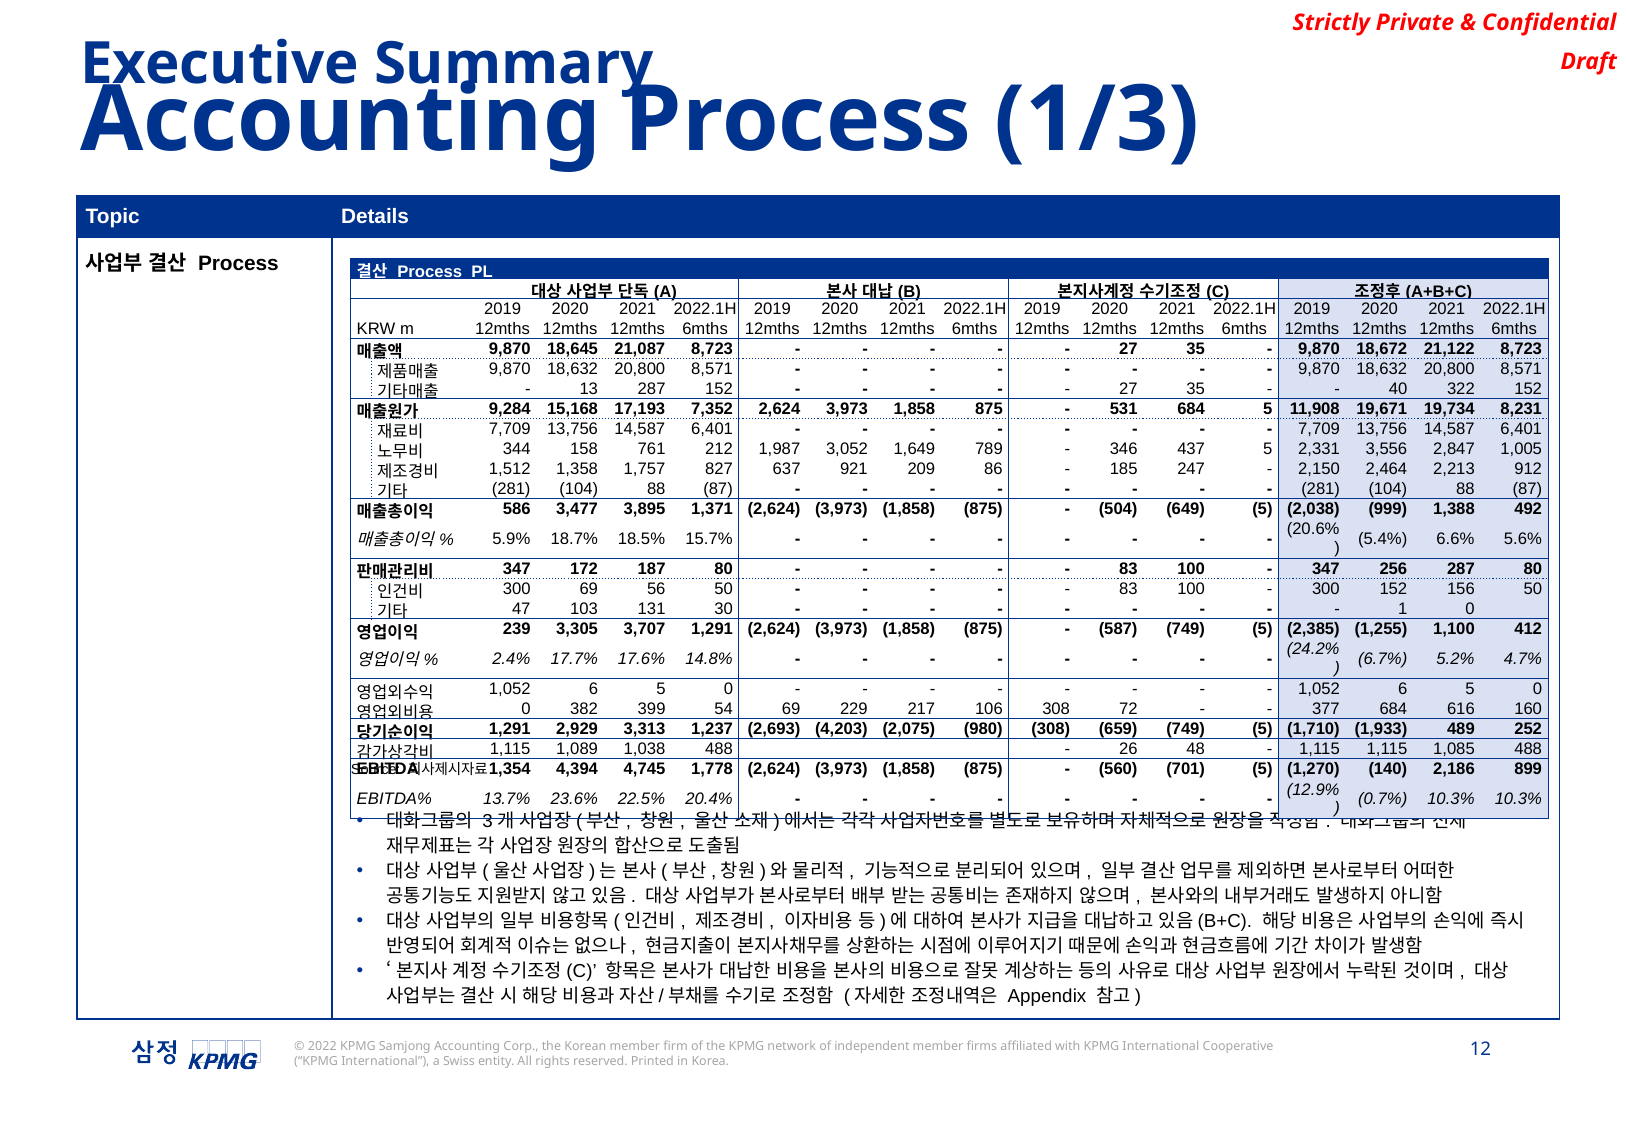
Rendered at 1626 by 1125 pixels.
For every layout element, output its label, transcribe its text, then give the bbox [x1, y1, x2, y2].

table_cell 18,632 [536, 358, 604, 378]
table_cell 2020 [1076, 299, 1143, 318]
table_cell - [1076, 418, 1143, 438]
table_cell - [941, 579, 1008, 599]
table_cell (875) [941, 499, 1008, 519]
table_cell - [1009, 639, 1076, 678]
table_cell - [1143, 358, 1211, 378]
table_cell 1,987 [739, 438, 806, 458]
table_cell 12mths [1279, 318, 1346, 338]
table_cell - [1076, 779, 1143, 818]
table_cell 12mths [536, 318, 604, 338]
table_cell 12mths [1346, 318, 1413, 338]
table_cell 2019 [1009, 299, 1076, 318]
table_cell 344 [469, 438, 536, 458]
table_cell - [874, 378, 941, 398]
table_cell 2022.1H [941, 299, 1008, 318]
table_cell 131 [604, 599, 671, 618]
table_cell 21,087 [604, 339, 671, 358]
table_cell 3,895 [604, 499, 671, 519]
table_cell 2021 [1143, 299, 1211, 318]
table_cell [874, 739, 941, 758]
table_cell - [941, 679, 1008, 699]
table_header 결산 Process_PL [351, 259, 1548, 278]
table_cell 6 [1346, 679, 1413, 699]
table_cell 5.2% [1413, 639, 1481, 678]
table_cell 12mths [604, 318, 671, 338]
table_cell 5.6% [1481, 519, 1548, 558]
table_cell 22.5% [604, 779, 671, 818]
table_cell 921 [806, 458, 874, 478]
table_cell - [1009, 399, 1076, 418]
table_cell 40 [1346, 378, 1413, 398]
table_cell 매출총이익% [351, 519, 469, 558]
table_cell 2,929 [536, 719, 604, 738]
table_cell - [1143, 599, 1211, 618]
table_cell - [1076, 599, 1143, 618]
table_cell 1,115 [1279, 739, 1346, 758]
table_cell 5 [604, 679, 671, 699]
table_cell 308 [1009, 699, 1076, 718]
table_cell 1,371 [671, 499, 738, 519]
table_cell 3,556 [1346, 438, 1413, 458]
table_cell 3,313 [604, 719, 671, 738]
table_cell 287 [604, 378, 671, 398]
table_cell 88 [1413, 478, 1481, 498]
table_cell 212 [671, 438, 738, 458]
table_cell (5) [1211, 619, 1278, 639]
table_cell 152 [1481, 378, 1548, 398]
table_cell (1,710) [1279, 719, 1346, 738]
table_cell 12mths [469, 318, 536, 338]
table_cell - [1009, 519, 1076, 558]
table_cell - [806, 378, 874, 398]
table_cell 3,707 [604, 619, 671, 639]
table_cell - [874, 418, 941, 438]
table_cell [351, 418, 371, 438]
table_cell [806, 739, 874, 758]
table_cell 488 [1481, 739, 1548, 758]
table_cell 12mths [1413, 318, 1481, 338]
table_cell 1,512 [469, 458, 536, 478]
table_cell - [1009, 779, 1076, 818]
table_cell - [1009, 599, 1076, 618]
table_cell - [806, 339, 874, 358]
table_cell 2,150 [1279, 458, 1346, 478]
table_cell 영업이익% [351, 639, 469, 678]
table_cell 노무비 [371, 438, 469, 458]
table_cell 인건비 [371, 579, 469, 599]
table_cell (1,270) [1279, 759, 1346, 779]
table_cell - [941, 779, 1008, 818]
table_cell [391, 299, 469, 318]
table_cell 2022.1H [1481, 299, 1548, 318]
table_cell 11,908 [1279, 399, 1346, 418]
table_cell 20,800 [604, 358, 671, 378]
table_cell 6mths [941, 318, 1008, 338]
table_cell - [1076, 679, 1143, 699]
table_cell 239 [469, 619, 536, 639]
table_cell 18.5% [604, 519, 671, 558]
table_cell (104) [536, 478, 604, 498]
table_cell 본지사계정 수기조정(C) [1009, 279, 1278, 298]
table_cell (560) [1076, 759, 1143, 779]
table_cell - [1143, 779, 1211, 818]
table_cell - [1143, 639, 1211, 678]
table_cell (5) [1211, 499, 1278, 519]
table_cell - [874, 559, 941, 579]
table_cell - [1211, 458, 1278, 478]
table_cell 300 [469, 579, 536, 599]
table_cell 23.6% [536, 779, 604, 818]
table_cell 2022.1H [671, 299, 738, 318]
table_cell 1,089 [536, 739, 604, 758]
table_cell 18,645 [536, 339, 604, 358]
table_cell [351, 438, 371, 458]
table_cell 영업이익 [351, 619, 469, 639]
table_cell 0 [1413, 599, 1481, 618]
table_cell 12mths [1009, 318, 1076, 338]
table_cell 10.3% [1413, 779, 1481, 818]
table_cell 152 [1346, 579, 1413, 599]
table_cell 2019 [469, 299, 536, 318]
table_cell 217 [874, 699, 941, 718]
table_cell - [739, 679, 806, 699]
table_cell 1,100 [1413, 619, 1481, 639]
table_cell (2,038) [1279, 499, 1346, 519]
table_cell 0 [469, 699, 536, 718]
table_cell (504) [1076, 499, 1143, 519]
table_cell 8,723 [1481, 339, 1548, 358]
table_cell - [1009, 559, 1076, 579]
table_cell 2019 [1279, 299, 1346, 318]
table_cell 229 [806, 699, 874, 718]
table_cell 26 [1076, 739, 1143, 758]
table_cell [351, 599, 371, 618]
table_cell (659) [1076, 719, 1143, 738]
table_cell 531 [1076, 399, 1143, 418]
table_cell (87) [671, 478, 738, 498]
table_cell 12mths [1076, 318, 1143, 338]
table_cell EBITDA% [351, 779, 469, 818]
table_cell 56 [604, 579, 671, 599]
table_cell - [1009, 579, 1076, 599]
table_cell 20.4% [671, 779, 738, 818]
table_cell - [874, 478, 941, 498]
table_cell (1,858) [874, 619, 941, 639]
table_cell (1,858) [874, 759, 941, 779]
table_cell - [739, 418, 806, 438]
table_cell 1,115 [469, 739, 536, 758]
table_cell 252 [1481, 719, 1548, 738]
table_cell 5 [1413, 679, 1481, 699]
table_cell - [739, 779, 806, 818]
table_cell 8,571 [671, 358, 738, 378]
table_cell 6mths [1211, 318, 1278, 338]
table_cell - [806, 679, 874, 699]
table_cell 100 [1143, 559, 1211, 579]
table_cell (2,075) [874, 719, 941, 738]
table_cell 2,464 [1346, 458, 1413, 478]
table_cell - [1211, 478, 1278, 498]
table_cell 83 [1076, 579, 1143, 599]
table_cell 17.6% [604, 639, 671, 678]
table_cell (5.4%) [1346, 519, 1413, 558]
table_cell - [1009, 679, 1076, 699]
table_cell - [941, 599, 1008, 618]
table_cell (104) [1346, 478, 1413, 498]
table_cell 80 [671, 559, 738, 579]
table_cell 1,052 [1279, 679, 1346, 699]
table_header Topic [78, 196, 331, 237]
table_cell - [1009, 438, 1076, 458]
table_cell 0 [1481, 679, 1548, 699]
table_cell 2021 [604, 299, 671, 318]
table_cell 20,800 [1413, 358, 1481, 378]
table_cell (281) [469, 478, 536, 498]
table_cell - [941, 478, 1008, 498]
table_cell (3,973) [806, 499, 874, 519]
table_cell 12mths [806, 318, 874, 338]
table_cell 17.7% [536, 639, 604, 678]
table_header Details [333, 196, 1559, 237]
table_cell 54 [671, 699, 738, 718]
table_cell 9,870 [1279, 339, 1346, 358]
table_cell 9,284 [469, 399, 536, 418]
table_cell 7,709 [1279, 418, 1346, 438]
table_cell 3,477 [536, 499, 604, 519]
table_cell 1,085 [1413, 739, 1481, 758]
table_cell - [941, 639, 1008, 678]
table_cell 187 [604, 559, 671, 579]
table_cell - [1076, 478, 1143, 498]
table_cell 8,571 [1481, 358, 1548, 378]
table_cell 1,052 [469, 679, 536, 699]
text_box Accounting Process (1/3) [65, 81, 1475, 178]
table_cell 2022.1H [1211, 299, 1278, 318]
table_cell 1,649 [874, 438, 941, 458]
table_cell [941, 739, 1008, 758]
table_cell - [941, 418, 1008, 438]
table_cell 10.3% [1481, 779, 1548, 818]
table_cell (1,255) [1346, 619, 1413, 639]
table_cell - [1009, 418, 1076, 438]
table_cell 437 [1143, 438, 1211, 458]
table_cell 346 [1076, 438, 1143, 458]
table_cell (308) [1009, 719, 1076, 738]
table_cell 27 [1076, 339, 1143, 358]
table_cell 1,115 [1346, 739, 1413, 758]
table_cell 1,858 [874, 399, 941, 418]
table_cell 2021 [874, 299, 941, 318]
table_cell - [1009, 739, 1076, 758]
table_cell 5.9% [469, 519, 536, 558]
table_cell 684 [1143, 399, 1211, 418]
table_cell 7,352 [671, 399, 738, 418]
table_cell (281) [1279, 478, 1346, 498]
table_cell 489 [1413, 719, 1481, 738]
table_cell 684 [1346, 699, 1413, 718]
table_cell 5 [1211, 399, 1278, 418]
table_cell (87) [1481, 478, 1548, 498]
table_cell 50 [1481, 579, 1548, 599]
picture [129, 1038, 263, 1071]
table_cell - [806, 599, 874, 618]
table_cell - [874, 599, 941, 618]
table_cell 대상 사업부 단독(A) [469, 279, 738, 298]
table_cell - [874, 579, 941, 599]
table_cell 매출총이익 [351, 499, 469, 519]
table_cell 35 [1143, 339, 1211, 358]
table_cell (587) [1076, 619, 1143, 639]
table_cell - [941, 519, 1008, 558]
table_cell 1,291 [469, 719, 536, 738]
text_box 태화그룹의 3개 사업장(부산, 창원, 울산 소재)에서는 각각 사업자번호를 별도로 보유하며 자체적으로 원장을 작성함. 태화그룹의 전체 재무제표는 각 사업장 원장의 합산으로 도출됨 대상 사업부(울산 사업장)는 본사(부산,창원)와 물리적, 기능적으로 분리되어 있으며, 일부 결산 업무를 제외하면 본사로부터 어떠한 공통기능도 지원받지 않고 있음. 대상 사업부가 본사로부터 배부 받는 공통비는 존재하지 않으며, 본사와의 내부거래도 발생하지 아니함 대상 사업부의 일부 비용항목(인건비, 제조경비, 이자비용 등)에 대하여 본사가 지급을 대납하고 있음(B+C). 해당 비용은 사업부의 손익에 즉시 반영되어 회계적 이슈는 없으나, 현금지출이 본지사채무를 상환하는 시점에 이루어지기 때문에 손익과 현금흐름에 기간 차이가 발생함 ‘본지사 계정 수기조정(C)’ 항목은 본사가 대납한 비용을 본사의 비용으로 잘못 계상하는 등의 사유로 대상 사업부 원장에서 누락된 것이며, 대상 사업부는 결산 시 해당 비용과 자산/부채를 수기로 조정함 (자세한 조정내역은 Appendix 참고) [350, 819, 1549, 1020]
table_cell - [806, 579, 874, 599]
table_cell (3,973) [806, 759, 874, 779]
table_cell 50 [671, 579, 738, 599]
table_cell 6,401 [671, 418, 738, 438]
table_cell 감가상각비 [351, 739, 469, 758]
table_cell 15,168 [536, 399, 604, 418]
table_cell - [739, 519, 806, 558]
table_cell (875) [941, 759, 1008, 779]
table_cell - [941, 559, 1008, 579]
table_cell 322 [1413, 378, 1481, 398]
table_cell [1481, 599, 1548, 618]
table_cell - [1211, 739, 1278, 758]
table_cell - [1143, 679, 1211, 699]
table_cell 35 [1143, 378, 1211, 398]
table_cell - [1143, 699, 1211, 718]
table_cell 2,331 [1279, 438, 1346, 458]
table_cell - [1211, 559, 1278, 579]
table_cell 86 [941, 458, 1008, 478]
table_cell - [1211, 579, 1278, 599]
table_cell 21,122 [1413, 339, 1481, 358]
table_cell - [874, 779, 941, 818]
table_cell 2,847 [1413, 438, 1481, 458]
table_cell 1,291 [671, 619, 738, 639]
table_cell - [1076, 358, 1143, 378]
table_cell 1,778 [671, 759, 738, 779]
table_cell 9,870 [469, 339, 536, 358]
table_cell 13,756 [1346, 418, 1413, 438]
table_cell - [1211, 519, 1278, 558]
table_cell 4,394 [536, 759, 604, 779]
table_cell - [739, 579, 806, 599]
table_cell - [1143, 519, 1211, 558]
table_cell 152 [671, 378, 738, 398]
table_cell 158 [536, 438, 604, 458]
table_cell - [941, 339, 1008, 358]
table_cell 14.8% [671, 639, 738, 678]
table_cell - [739, 358, 806, 378]
table_cell - [1211, 418, 1278, 438]
table_cell 106 [941, 699, 1008, 718]
table_cell 18,632 [1346, 358, 1413, 378]
table_cell 586 [469, 499, 536, 519]
table_cell 12mths [1143, 318, 1211, 338]
table_cell 1,354 [469, 759, 536, 779]
table_cell [351, 458, 371, 478]
table_cell (0.7%) [1346, 779, 1413, 818]
table_cell (875) [941, 619, 1008, 639]
table_cell 3,052 [806, 438, 874, 458]
table_cell (140) [1346, 759, 1413, 779]
table_cell 347 [469, 559, 536, 579]
table_cell 300 [1279, 579, 1346, 599]
table_cell - [1211, 339, 1278, 358]
table_cell 347 [1279, 559, 1346, 579]
table_cell [371, 279, 391, 298]
table_cell 19,734 [1413, 399, 1481, 418]
table_cell (12.9%) [1279, 779, 1346, 818]
table_cell (2,624) [739, 499, 806, 519]
table_cell 매출원가 [351, 399, 469, 418]
table_cell (701) [1143, 759, 1211, 779]
table_cell 789 [941, 438, 1008, 458]
table_cell 72 [1076, 699, 1143, 718]
table_cell KRW m [351, 318, 469, 338]
table_cell 6.6% [1413, 519, 1481, 558]
table_cell (6.7%) [1346, 639, 1413, 678]
table_cell 기타 [371, 478, 469, 498]
table_cell 160 [1481, 699, 1548, 718]
table_cell (749) [1143, 719, 1211, 738]
table_cell - [874, 519, 941, 558]
table_cell [333, 238, 1559, 1018]
table_cell - [1211, 779, 1278, 818]
table_cell - [1009, 358, 1076, 378]
table_cell [351, 299, 371, 318]
table_cell 382 [536, 699, 604, 718]
table_cell 899 [1481, 759, 1548, 779]
table_cell 912 [1481, 458, 1548, 478]
table_cell 18.7% [536, 519, 604, 558]
table_cell 기타 [371, 599, 469, 618]
table_cell 399 [604, 699, 671, 718]
table_cell 1,038 [604, 739, 671, 758]
table_cell 256 [1346, 559, 1413, 579]
table_cell 15.7% [671, 519, 738, 558]
table_cell [739, 739, 806, 758]
table_cell 69 [739, 699, 806, 718]
table_cell 2020 [806, 299, 874, 318]
table_cell - [1143, 478, 1211, 498]
table_cell 100 [1143, 579, 1211, 599]
table_cell 기타매출 [371, 378, 469, 398]
table_cell - [941, 358, 1008, 378]
table_cell 19,671 [1346, 399, 1413, 418]
table_cell - [739, 378, 806, 398]
table_cell - [806, 779, 874, 818]
table_cell - [1009, 339, 1076, 358]
table_cell 18,672 [1346, 339, 1413, 358]
table_cell 1,237 [671, 719, 738, 738]
table_cell (4,203) [806, 719, 874, 738]
table_cell 27 [1076, 378, 1143, 398]
table_cell 9,870 [469, 358, 536, 378]
table_cell - [874, 339, 941, 358]
table_cell 2,213 [1413, 458, 1481, 478]
table_cell 7,709 [469, 418, 536, 438]
table_cell 637 [739, 458, 806, 478]
table_cell - [1009, 499, 1076, 519]
table_cell (2,624) [739, 619, 806, 639]
table_cell 2021 [1413, 299, 1481, 318]
table_cell 8,231 [1481, 399, 1548, 418]
table_cell 1,005 [1481, 438, 1548, 458]
table_cell 209 [874, 458, 941, 478]
table_cell 조정후(A+B+C) [1279, 279, 1548, 298]
table_cell 매출액 [351, 339, 469, 358]
table_cell - [1009, 458, 1076, 478]
table_cell - [1211, 679, 1278, 699]
table_cell - [874, 639, 941, 678]
table_cell 당기순이익 [351, 719, 469, 738]
table_cell [351, 478, 371, 498]
table_cell (2,624) [739, 759, 806, 779]
table_cell - [1009, 759, 1076, 779]
table_cell 80 [1481, 559, 1548, 579]
table_cell 488 [671, 739, 738, 758]
table_cell (980) [941, 719, 1008, 738]
table_cell - [1279, 599, 1346, 618]
table_cell - [739, 339, 806, 358]
table_cell 5 [1211, 438, 1278, 458]
table_cell 185 [1076, 458, 1143, 478]
table_cell 14,587 [604, 418, 671, 438]
table_cell (20.6%) [1279, 519, 1346, 558]
table_cell 156 [1413, 579, 1481, 599]
table_cell - [806, 559, 874, 579]
table_cell 83 [1076, 559, 1143, 579]
table_cell 17,193 [604, 399, 671, 418]
table_cell (5) [1211, 719, 1278, 738]
table_cell - [1279, 378, 1346, 398]
table_cell - [1211, 639, 1278, 678]
table_cell 영업외비용 [351, 699, 469, 718]
table_cell 1 [1346, 599, 1413, 618]
table_cell (5) [1211, 759, 1278, 779]
table_cell - [1143, 418, 1211, 438]
table_cell - [1211, 599, 1278, 618]
table_cell 제조경비 [371, 458, 469, 478]
table_cell - [806, 639, 874, 678]
table_cell 사업부 결산 Process [78, 238, 331, 1018]
table_cell - [1211, 378, 1278, 398]
table_cell 287 [1413, 559, 1481, 579]
table_cell 377 [1279, 699, 1346, 718]
table_cell 2.4% [469, 639, 536, 678]
table_cell [351, 279, 371, 298]
table_cell 47 [469, 599, 536, 618]
table_cell 875 [941, 399, 1008, 418]
table_cell - [1076, 639, 1143, 678]
table_cell 69 [536, 579, 604, 599]
table_cell (749) [1143, 619, 1211, 639]
table_cell - [739, 559, 806, 579]
table_cell 2,624 [739, 399, 806, 418]
table_cell 3,305 [536, 619, 604, 639]
table_cell 1,388 [1413, 499, 1481, 519]
table_cell [351, 358, 371, 378]
table_cell 4,745 [604, 759, 671, 779]
table_cell 827 [671, 458, 738, 478]
table_cell [391, 279, 469, 298]
table_cell (999) [1346, 499, 1413, 519]
table_cell [371, 299, 391, 318]
table_cell - [1076, 519, 1143, 558]
table_cell - [1211, 699, 1278, 718]
table_cell - [806, 358, 874, 378]
table_cell 2020 [536, 299, 604, 318]
table_cell - [739, 599, 806, 618]
table_cell - [874, 358, 941, 378]
table_cell 6,401 [1481, 418, 1548, 438]
table_cell 172 [536, 559, 604, 579]
table_cell (24.2%) [1279, 639, 1346, 678]
table_cell 88 [604, 478, 671, 498]
table_cell - [806, 418, 874, 438]
table_cell - [739, 478, 806, 498]
table_cell 412 [1481, 619, 1548, 639]
table_cell 247 [1143, 458, 1211, 478]
table_cell [351, 579, 371, 599]
table_cell - [1009, 619, 1076, 639]
table_cell 103 [536, 599, 604, 618]
table_cell 12mths [739, 318, 806, 338]
table_cell - [874, 679, 941, 699]
table_cell EBITDA [351, 759, 469, 779]
table_cell 2019 [739, 299, 806, 318]
table_cell 재료비 [371, 418, 469, 438]
table_cell 13 [536, 378, 604, 398]
table_cell 4.7% [1481, 639, 1548, 678]
table_cell 0 [671, 679, 738, 699]
table_cell 492 [1481, 499, 1548, 519]
table_cell 13,756 [536, 418, 604, 438]
table_cell 제품매출 [371, 358, 469, 378]
table_cell - [1211, 358, 1278, 378]
table_cell 30 [671, 599, 738, 618]
table_cell - [806, 478, 874, 498]
table_cell 영업외수익 [351, 679, 469, 699]
table_cell 9,870 [1279, 358, 1346, 378]
table_cell (2,693) [739, 719, 806, 738]
table_cell 14,587 [1413, 418, 1481, 438]
table_cell - [941, 378, 1008, 398]
table_cell 3,973 [806, 399, 874, 418]
table_cell (3,973) [806, 619, 874, 639]
table_cell (649) [1143, 499, 1211, 519]
table_cell 1,757 [604, 458, 671, 478]
table_cell - [806, 519, 874, 558]
table_cell 8,723 [671, 339, 738, 358]
table_cell 616 [1413, 699, 1481, 718]
table_cell 6mths [1481, 318, 1548, 338]
table_cell 12mths [874, 318, 941, 338]
table_cell - [1009, 478, 1076, 498]
table_cell 2020 [1346, 299, 1413, 318]
table_cell (2,385) [1279, 619, 1346, 639]
table_cell - [469, 378, 536, 398]
table_cell 1,358 [536, 458, 604, 478]
table_cell 48 [1143, 739, 1211, 758]
table_cell 13.7% [469, 779, 536, 818]
table_cell [351, 378, 371, 398]
table_cell (1,933) [1346, 719, 1413, 738]
table_cell 6 [536, 679, 604, 699]
table_cell - [739, 639, 806, 678]
table_cell 본사 대납(B) [739, 279, 1008, 298]
table_cell 6mths [671, 318, 738, 338]
text_box Executive Summary [65, 37, 1475, 81]
table_cell 761 [604, 438, 671, 458]
table_cell - [1009, 378, 1076, 398]
table_cell 2,186 [1413, 759, 1481, 779]
table_cell 판매관리비 [351, 559, 469, 579]
table_cell (1,858) [874, 499, 941, 519]
